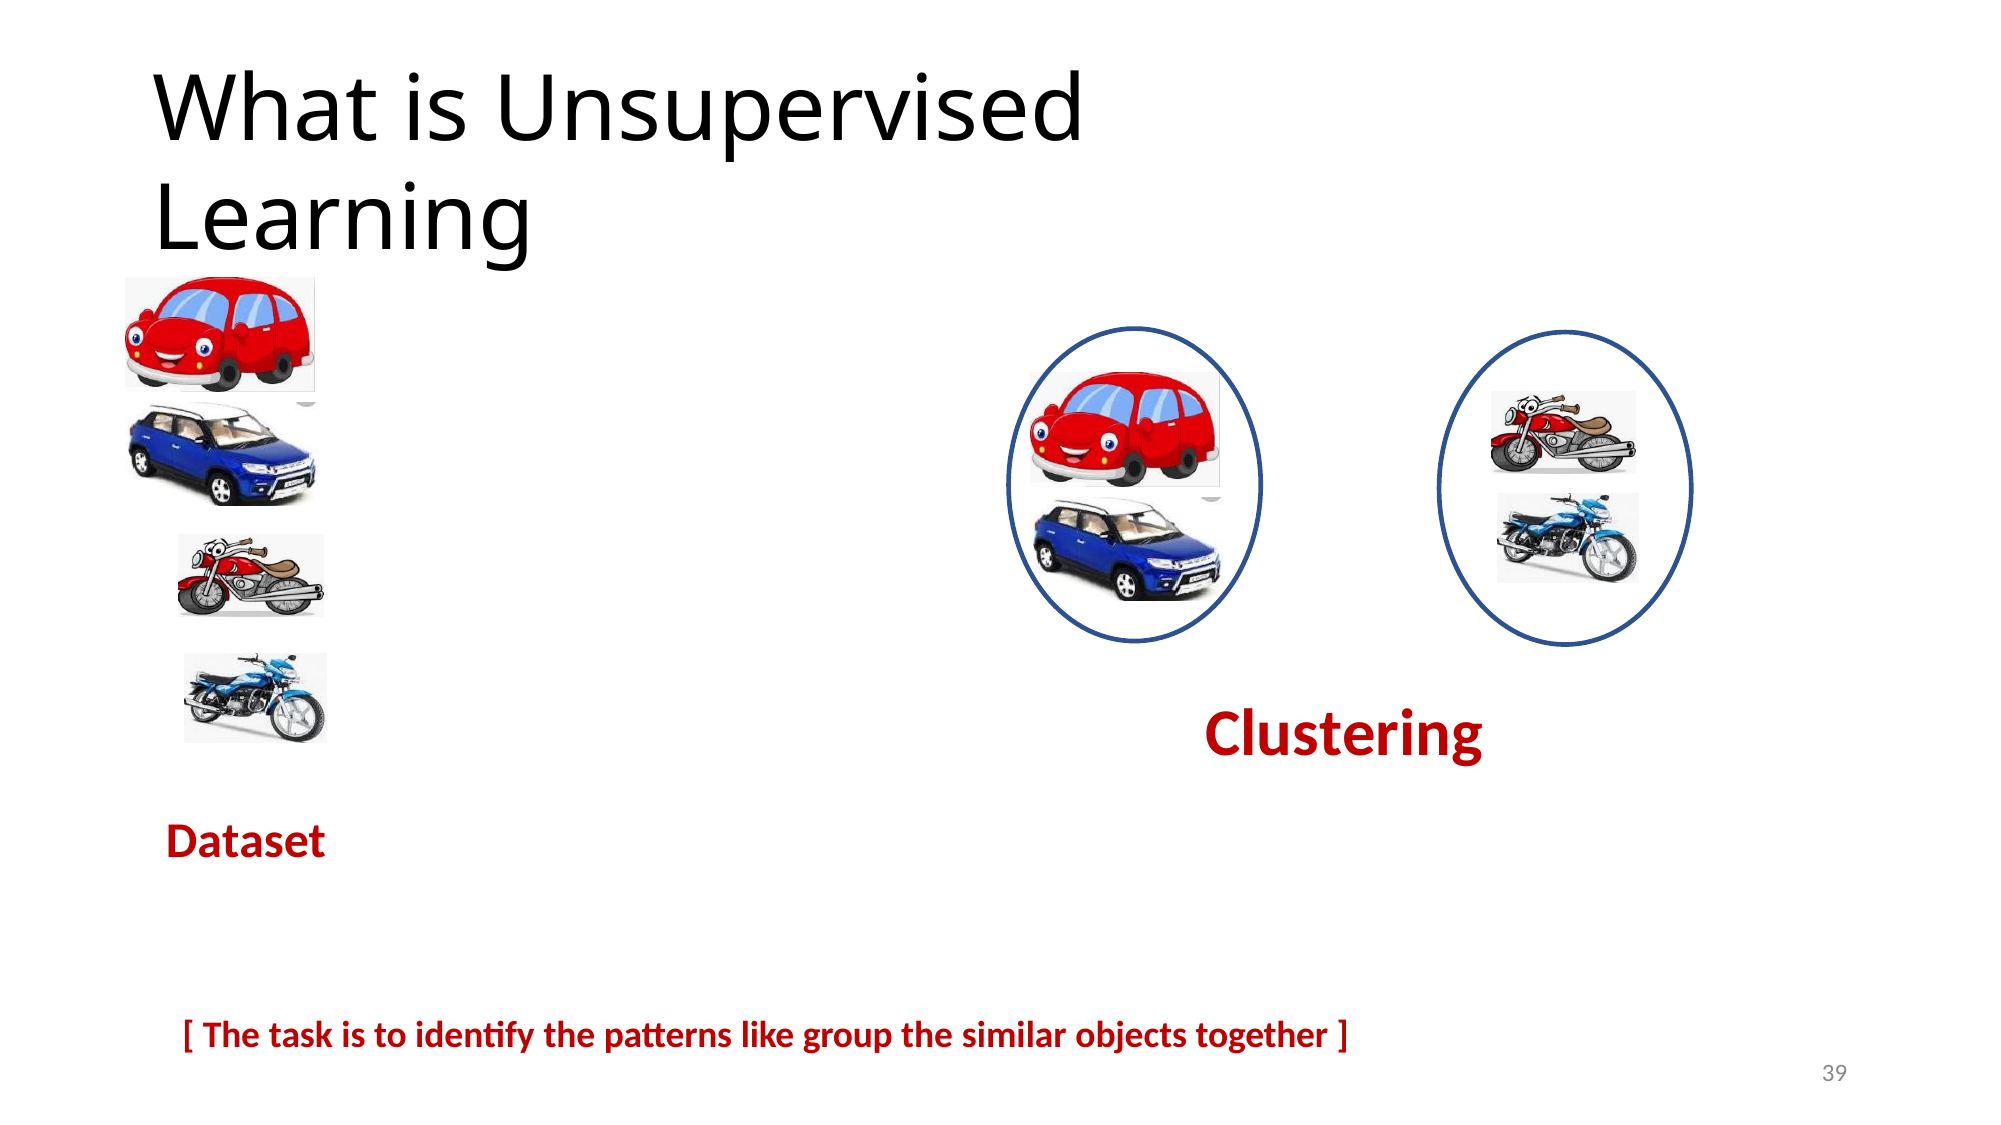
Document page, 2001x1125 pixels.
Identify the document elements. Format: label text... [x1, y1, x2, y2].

text_box 39 [1819, 1060, 1850, 1087]
picture [125, 402, 318, 506]
text_box [ The task is to identify the patterns like group the similar objects together ] [180, 1007, 1355, 1055]
text_box Clustering [1203, 686, 1485, 769]
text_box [1006, 326, 1264, 644]
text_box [1436, 329, 1694, 647]
text_box Dataset [163, 805, 328, 868]
title What is Unsupervised Learning [150, 46, 1296, 269]
picture [125, 277, 315, 392]
picture [178, 534, 325, 617]
picture [184, 653, 327, 743]
